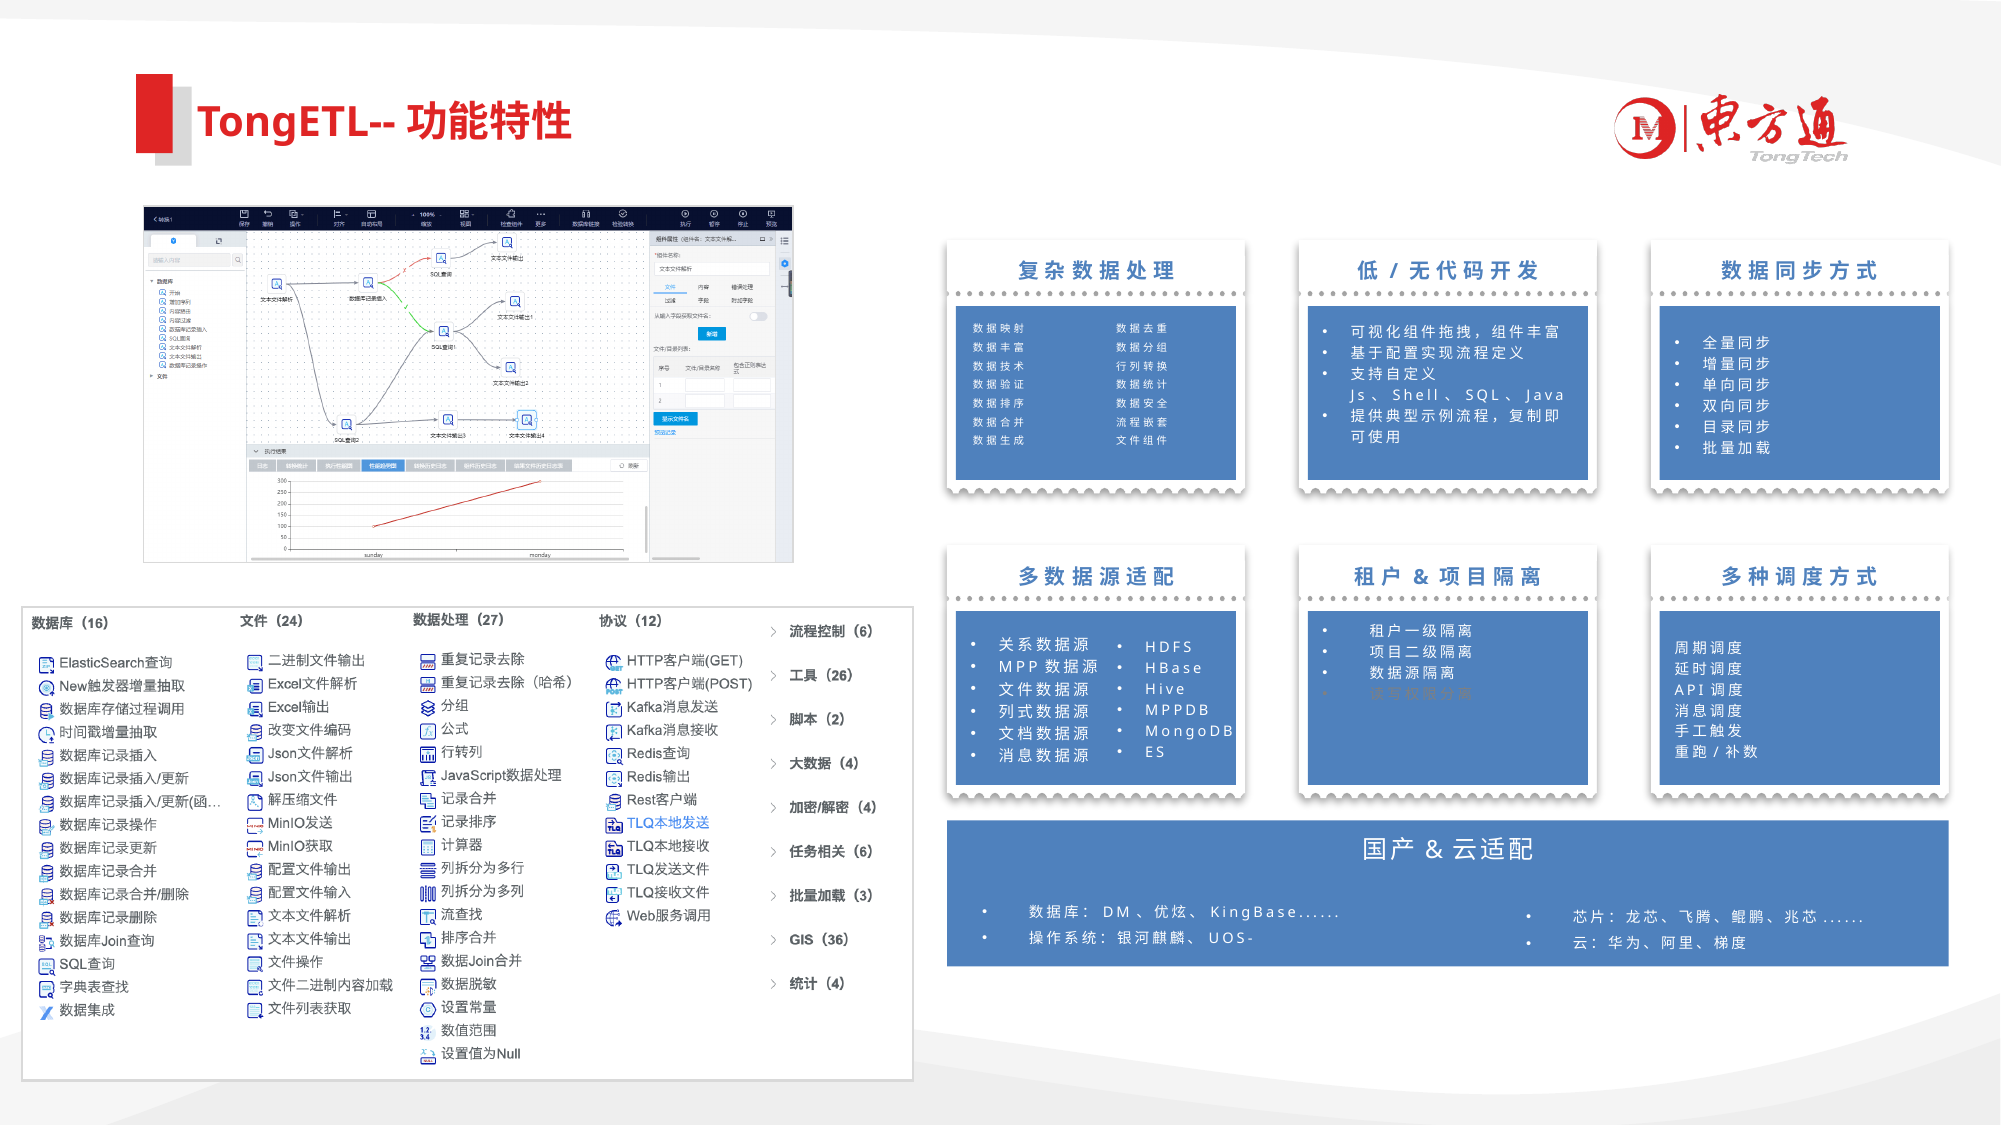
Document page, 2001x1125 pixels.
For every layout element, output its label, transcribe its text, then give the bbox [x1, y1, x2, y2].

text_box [21, 606, 914, 1081]
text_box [947, 238, 1949, 967]
picture [1590, 79, 1883, 178]
picture [144, 206, 793, 562]
text_box TongETL--功能特性 [182, 87, 588, 153]
